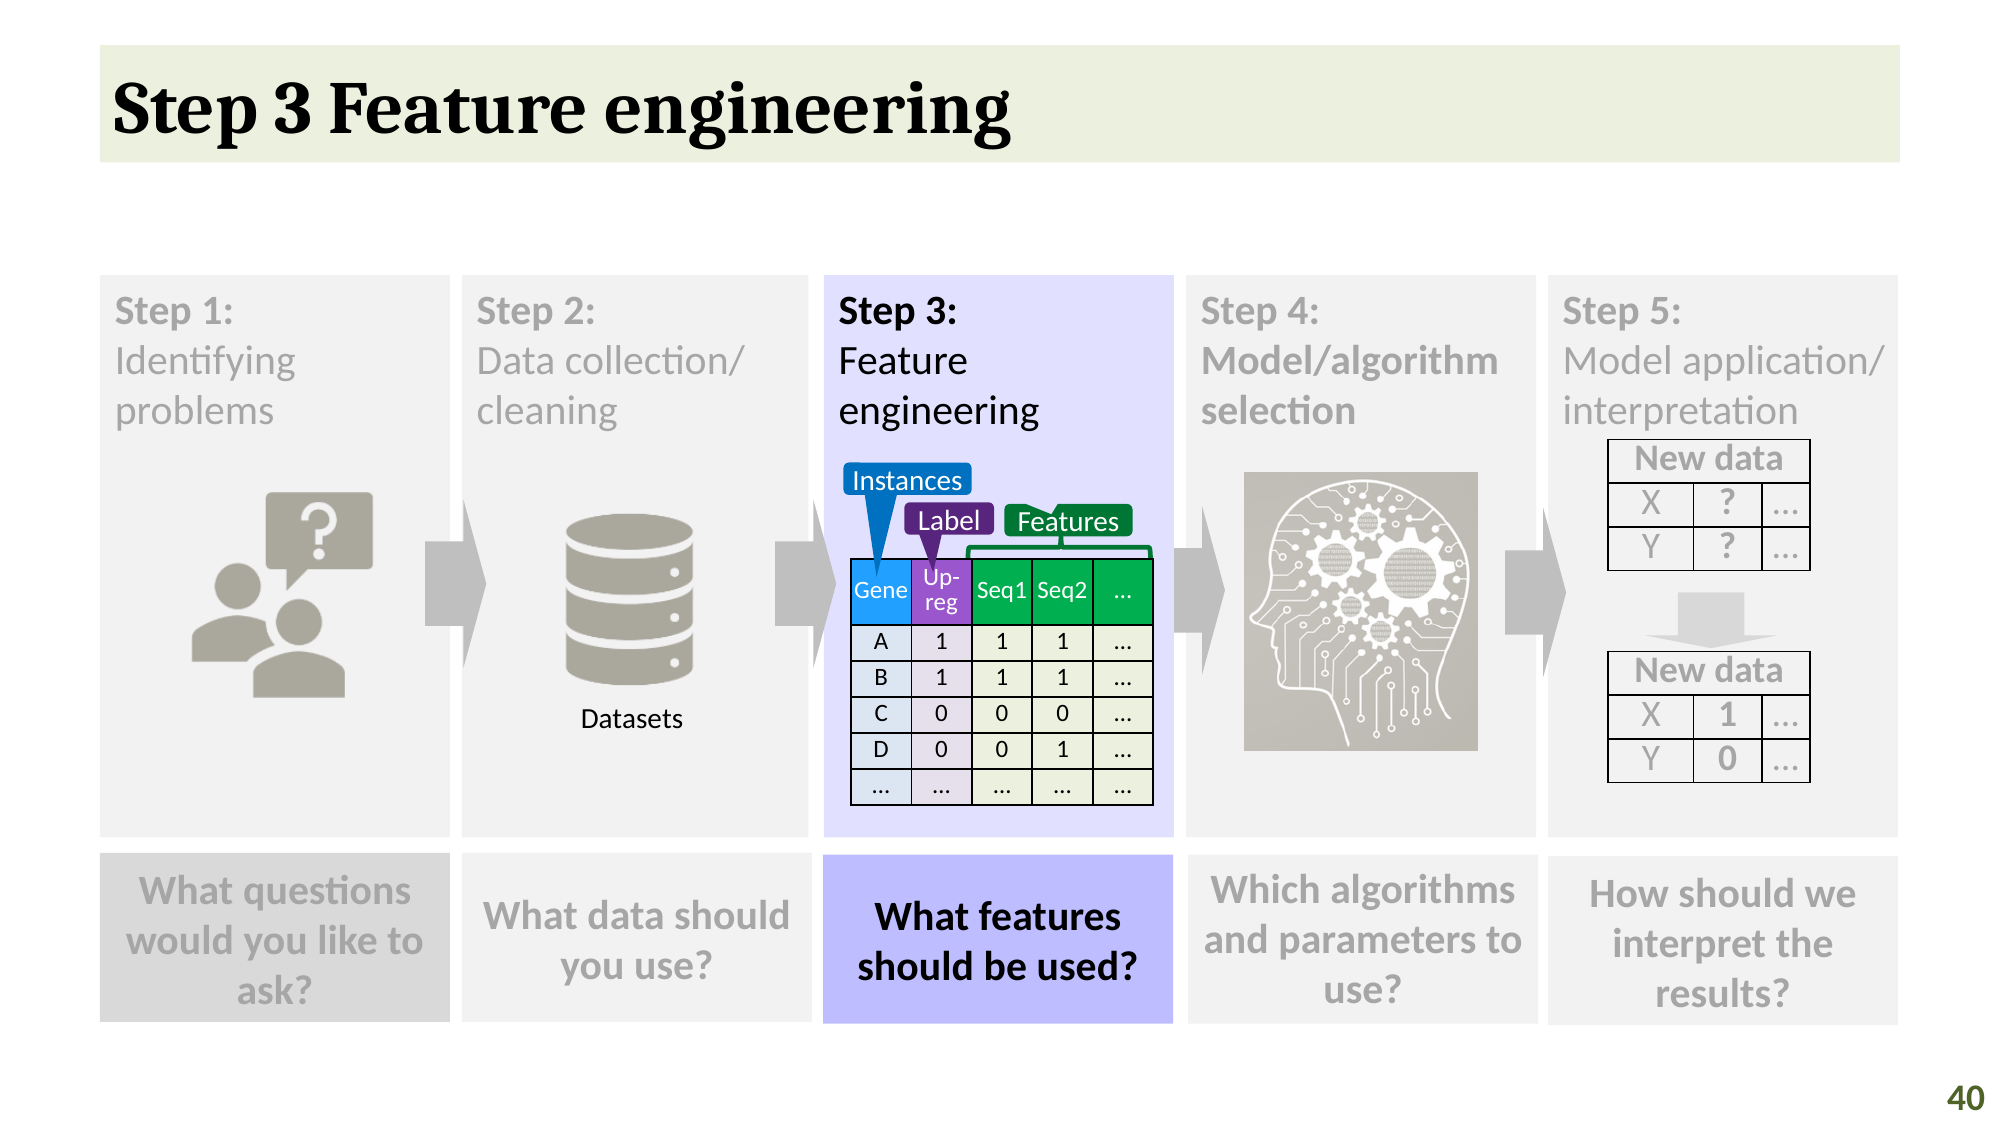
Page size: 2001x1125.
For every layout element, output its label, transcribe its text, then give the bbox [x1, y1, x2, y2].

table_cell 0 [912, 734, 971, 768]
text_box Features [1002, 501, 1135, 539]
table_cell 0 [973, 698, 1031, 732]
table_cell ? [1694, 528, 1761, 570]
text_box Which algorithms and parameters to use? [1186, 853, 1540, 1026]
table_header Seq1 [973, 560, 1031, 624]
table_header Up-reg [912, 560, 971, 624]
text_box Step 4: Model/algorithm selection [1184, 273, 1538, 840]
table_cell 0 [1033, 698, 1092, 732]
table_cell 0 [973, 734, 1031, 768]
table_cell 0 [912, 698, 971, 732]
table_header New data [1609, 652, 1809, 694]
table_cell ? [1694, 484, 1761, 526]
table_cell … [912, 770, 971, 804]
text_box Step 3: Feature engineering [822, 273, 1176, 840]
table_cell … [852, 770, 911, 804]
title Step 3 Feature engineering [99, 44, 1901, 163]
text_box Step 1: Identifying problems [98, 273, 452, 840]
text_box What questions would you like to ask? [98, 851, 452, 1024]
table_cell … [1033, 770, 1092, 804]
table_cell … [1094, 662, 1152, 696]
table_cell 1 [1033, 662, 1092, 696]
table_header … [1094, 560, 1152, 624]
table_cell Y [1609, 740, 1693, 782]
table_cell D [852, 734, 911, 768]
table_cell A [852, 626, 911, 660]
text_box [1642, 590, 1780, 651]
text_box Label [902, 500, 997, 575]
table_header Seq2 [1033, 560, 1092, 624]
table_cell … [1094, 770, 1152, 804]
table_cell 1 [973, 662, 1031, 696]
text_box [423, 497, 489, 671]
table_cell 1 [912, 662, 971, 696]
table_cell … [1763, 484, 1809, 526]
table_cell … [1763, 740, 1809, 782]
table_cell … [1094, 698, 1152, 732]
picture [521, 491, 738, 708]
table_header Gene [852, 560, 911, 624]
table_cell 1 [912, 626, 971, 660]
table_cell … [973, 770, 1031, 804]
table_cell … [1763, 696, 1809, 738]
table_header New data [1609, 440, 1809, 482]
table_cell 1 [973, 626, 1031, 660]
text_box What data should you use? [460, 851, 814, 1024]
table_cell … [1094, 734, 1152, 768]
text_box What features should be used? [821, 853, 1175, 1026]
table_cell C [852, 698, 911, 732]
text_box [967, 539, 1152, 558]
text_box Step 2: Data collection/ cleaning [460, 273, 810, 840]
text_box Instances [841, 460, 974, 580]
picture [1244, 472, 1479, 751]
text_box Datasets [563, 715, 701, 742]
text_box [1502, 505, 1569, 680]
table_cell 1 [1694, 696, 1761, 738]
table_cell Y [1609, 528, 1693, 570]
slide_number 40 [1899, 1065, 2000, 1125]
table_cell B [852, 662, 911, 696]
table_cell … [1763, 528, 1809, 570]
table_cell X [1609, 696, 1693, 738]
table_cell 1 [1033, 626, 1092, 660]
text_box Step 5: Model application/ interpretation [1546, 273, 1900, 840]
table_cell … [1094, 626, 1152, 660]
table_cell 0 [1694, 740, 1761, 782]
picture [159, 472, 406, 718]
text_box [1176, 503, 1228, 677]
text_box [773, 497, 839, 671]
table_cell 1 [1033, 734, 1092, 768]
table_cell X [1609, 484, 1693, 526]
text_box How should we interpret the results? [1546, 854, 1900, 1027]
